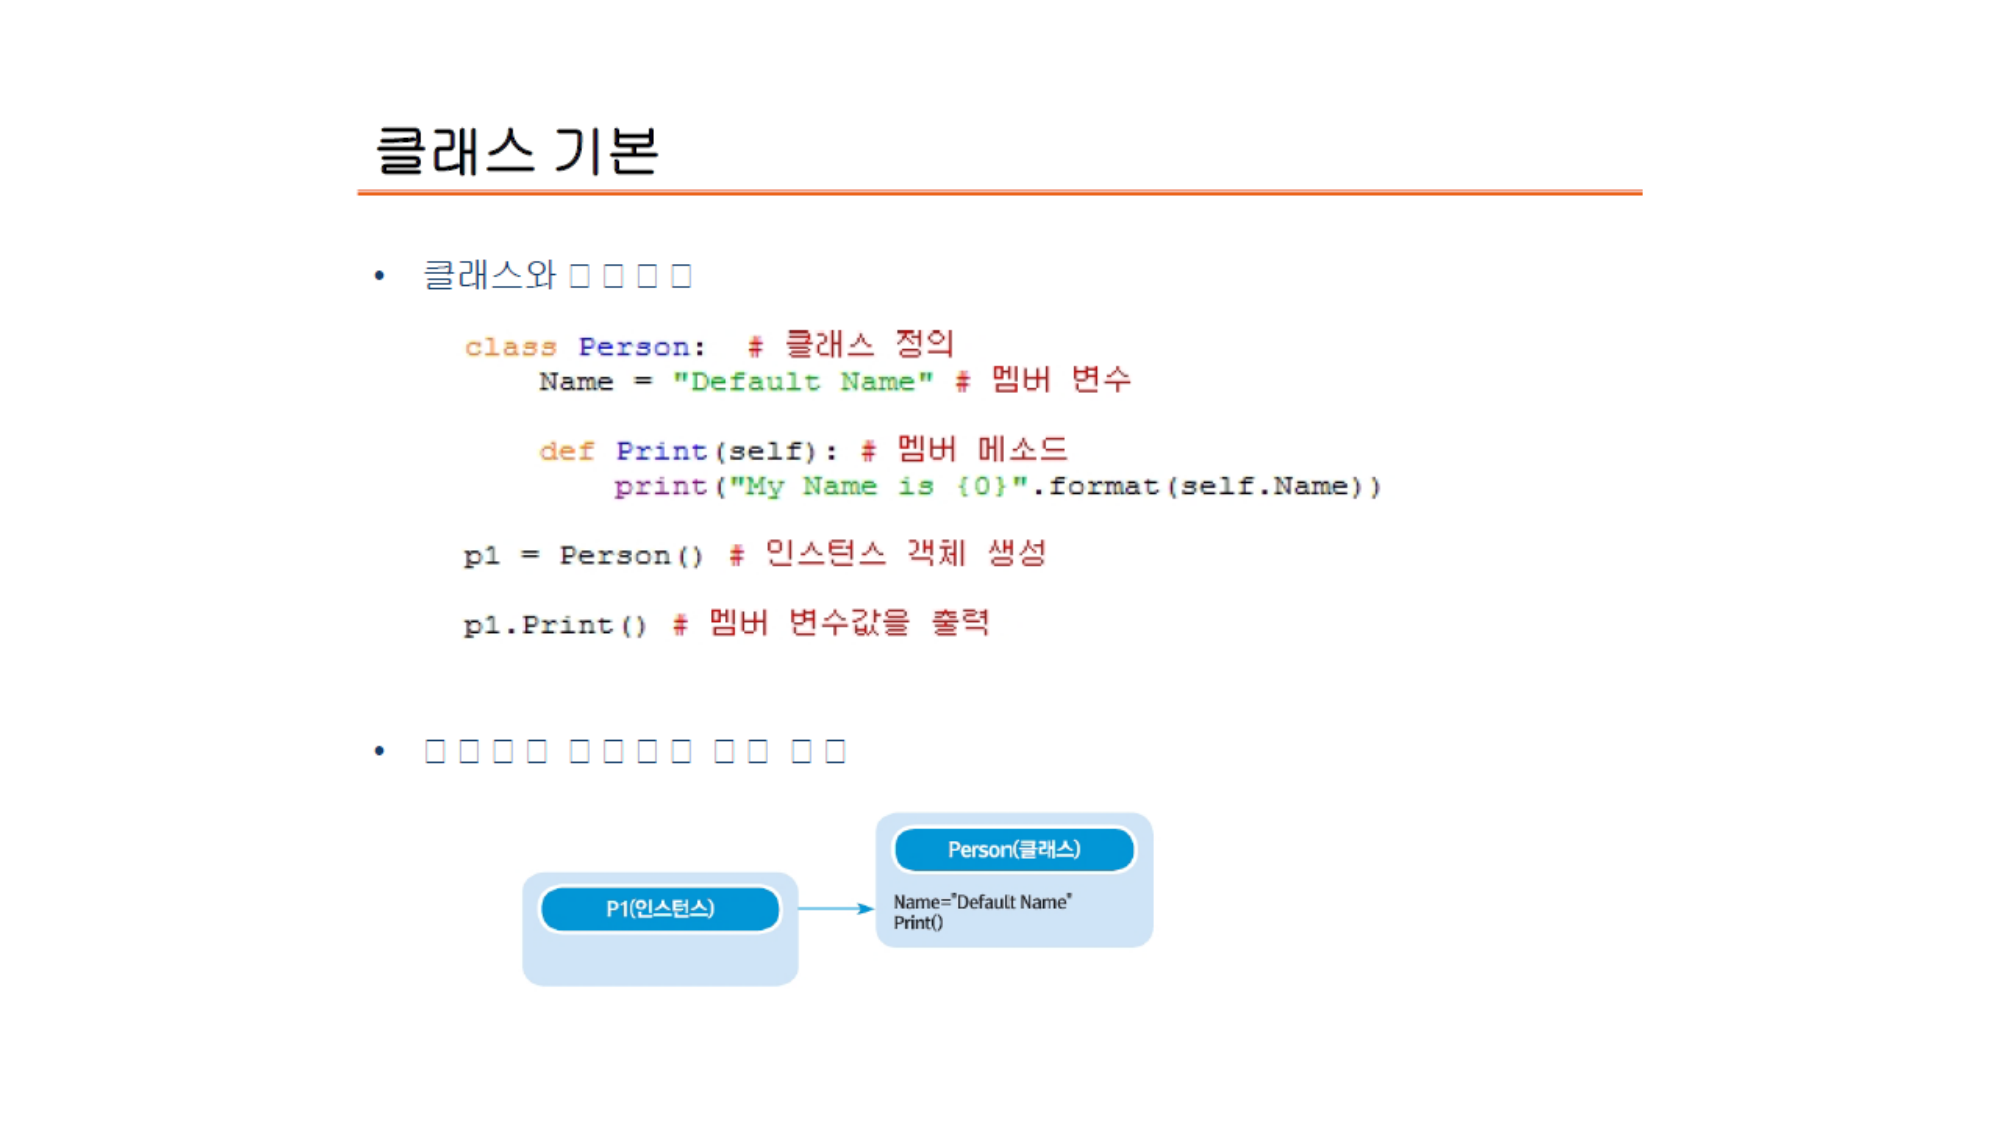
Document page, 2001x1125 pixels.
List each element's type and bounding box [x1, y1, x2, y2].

picture [306, 102, 1693, 1023]
